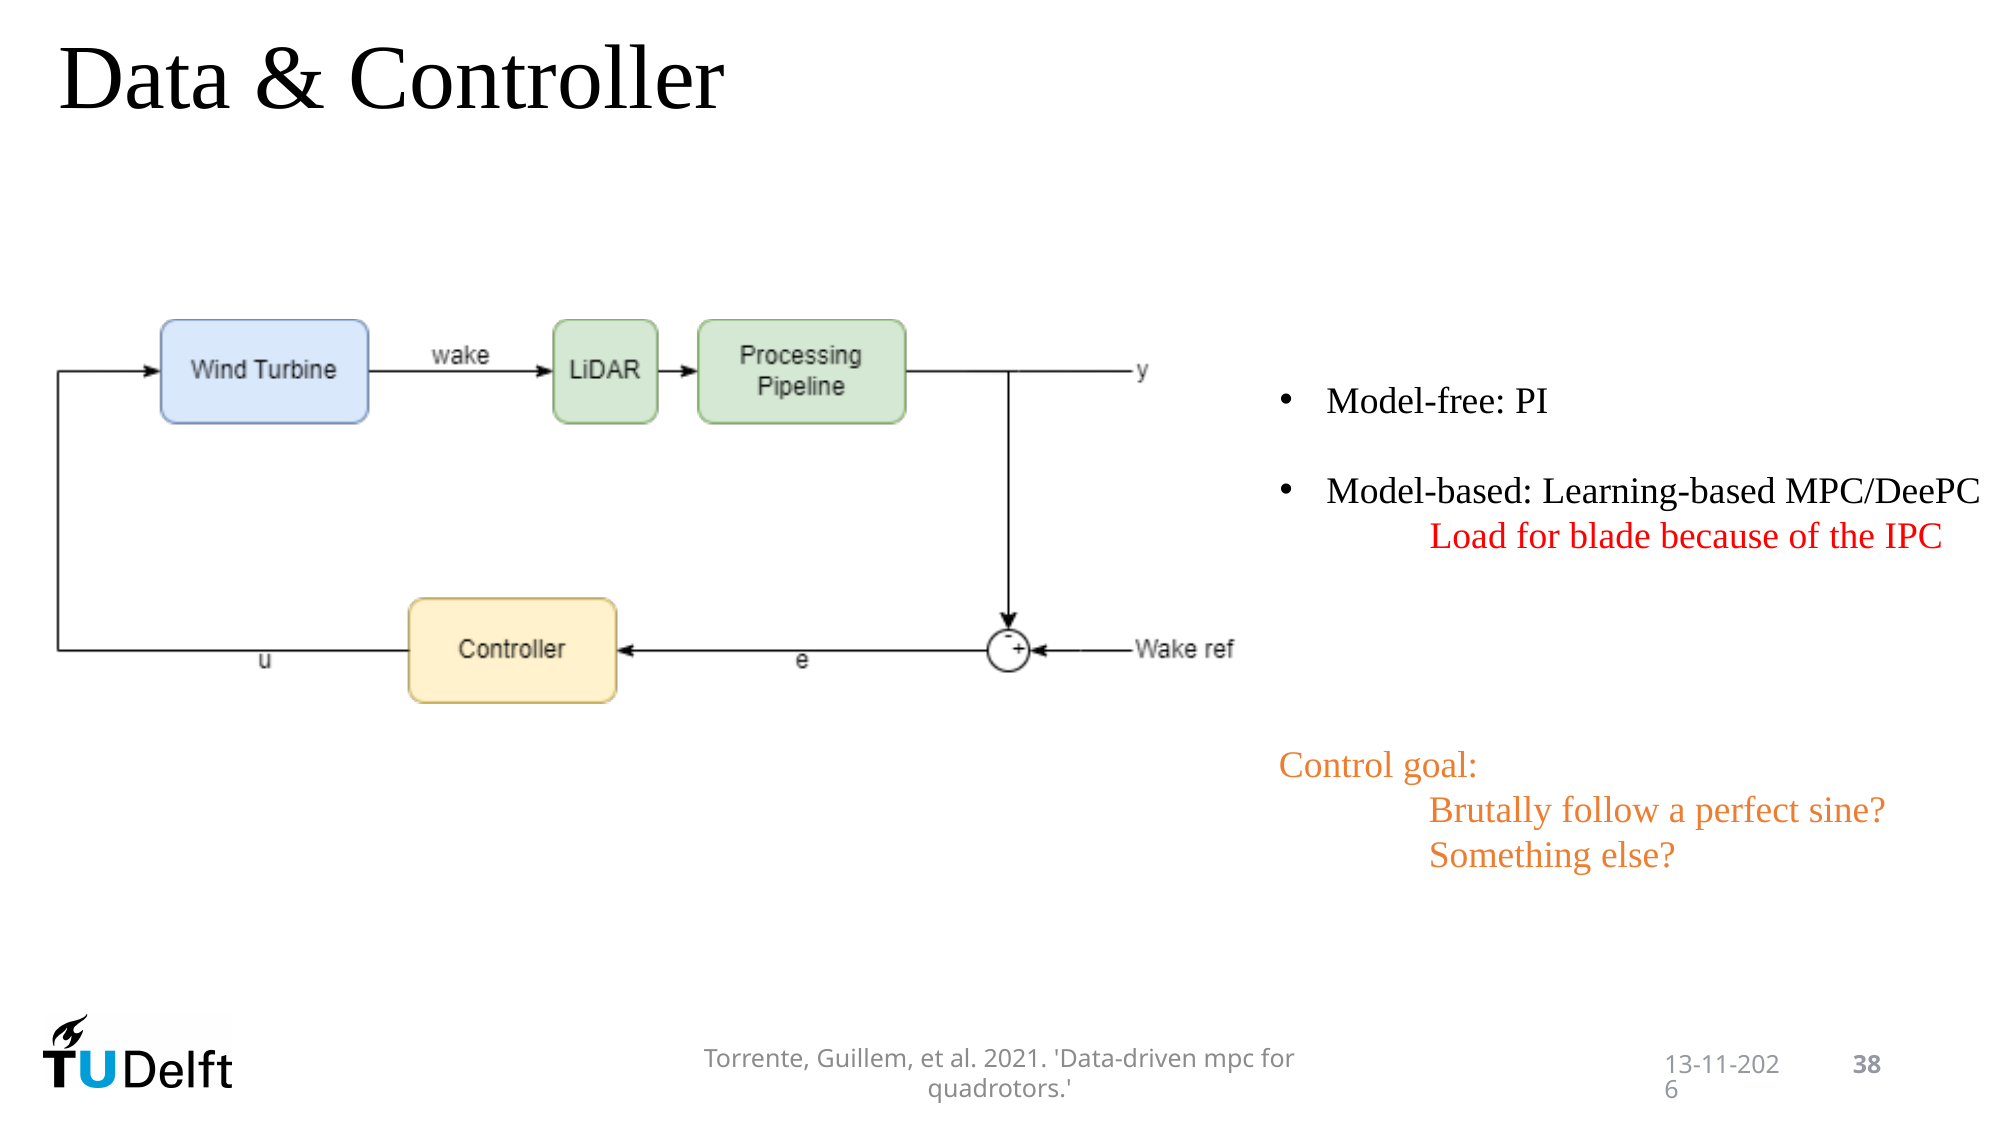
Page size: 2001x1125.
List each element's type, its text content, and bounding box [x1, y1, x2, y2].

slide_number 38 [1833, 883, 1882, 1125]
title Data & Controller [43, 18, 1769, 141]
footer Torrente, Guillem, et al. 2021. 'Data-driven mpc for quadrotors.' [662, 1042, 1338, 1103]
text_box Model-free: PI Model-based: Learning-based MPC/DeePC Load for blade because of the IPC [1264, 368, 2000, 609]
picture [43, 1014, 232, 1088]
picture [43, 319, 1258, 706]
text_box Control goal: Brutally follow a perfect sine? Something else? [1264, 732, 1902, 883]
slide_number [1664, 883, 1791, 1125]
